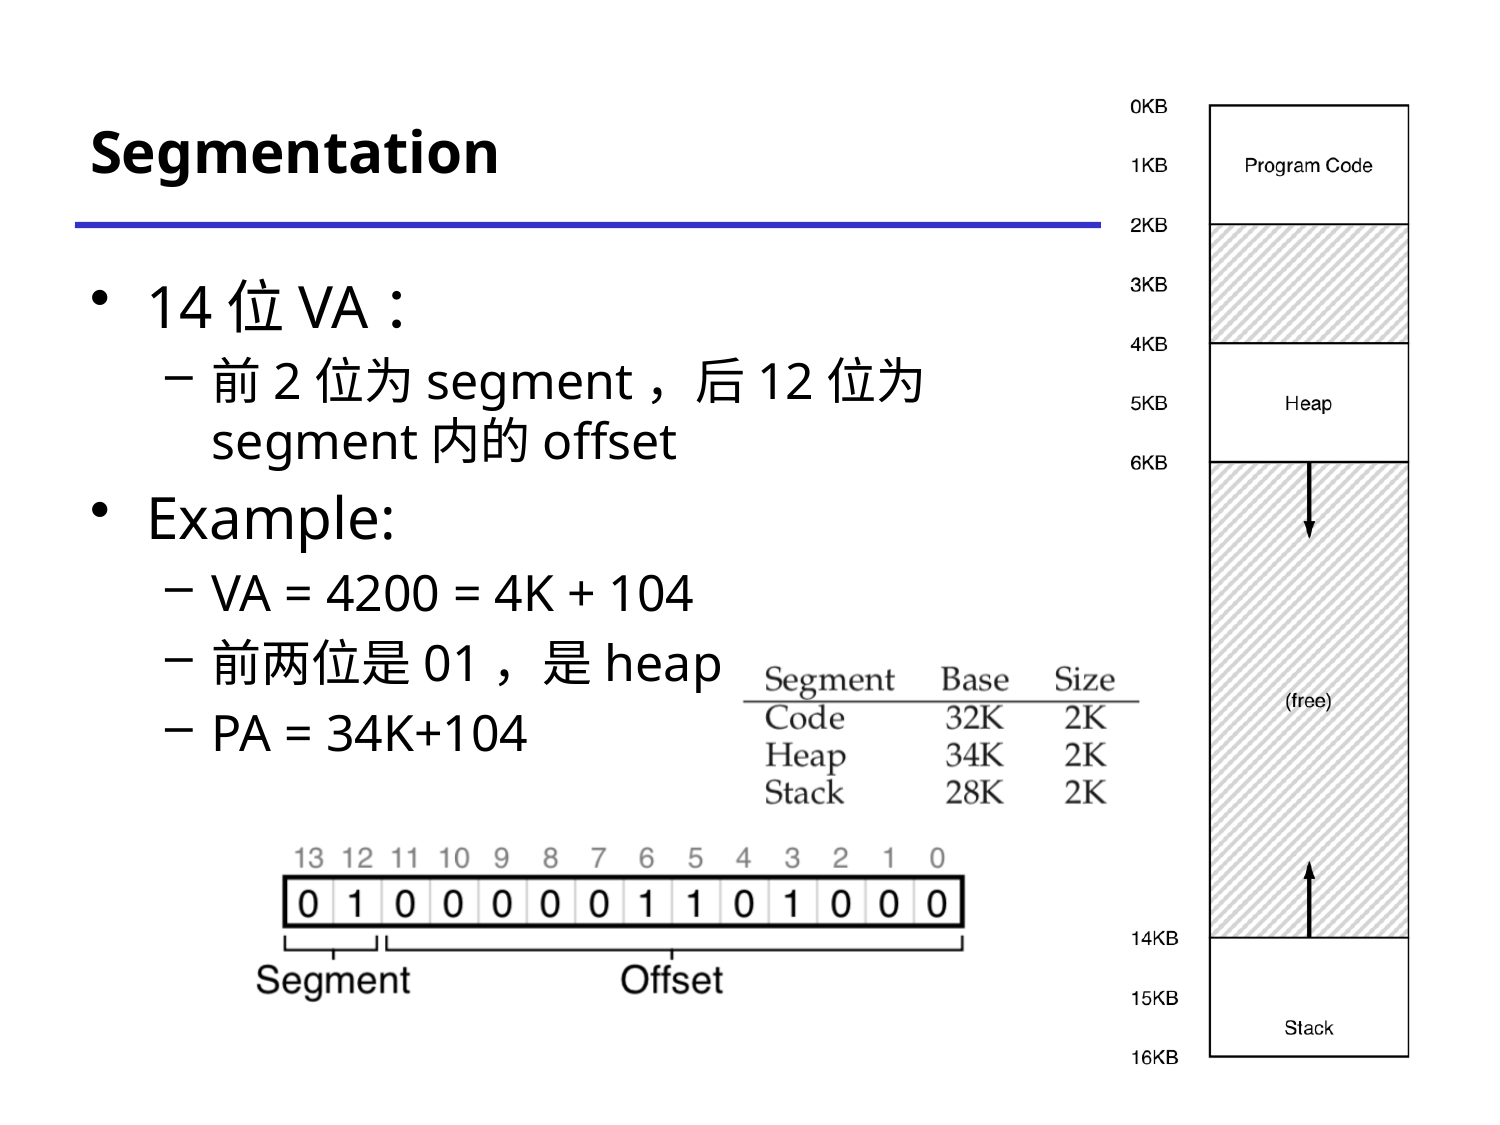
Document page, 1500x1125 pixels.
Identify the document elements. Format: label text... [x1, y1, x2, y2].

title Segmentation [75, 75, 1099, 225]
picture [235, 74, 1438, 1088]
list 14位VA： 前2位为segment，后12位为segment内的offset Example: VA = 4200 = 4K + 104 前两位是01，是heap PA = 34K+104 [75, 262, 1096, 988]
